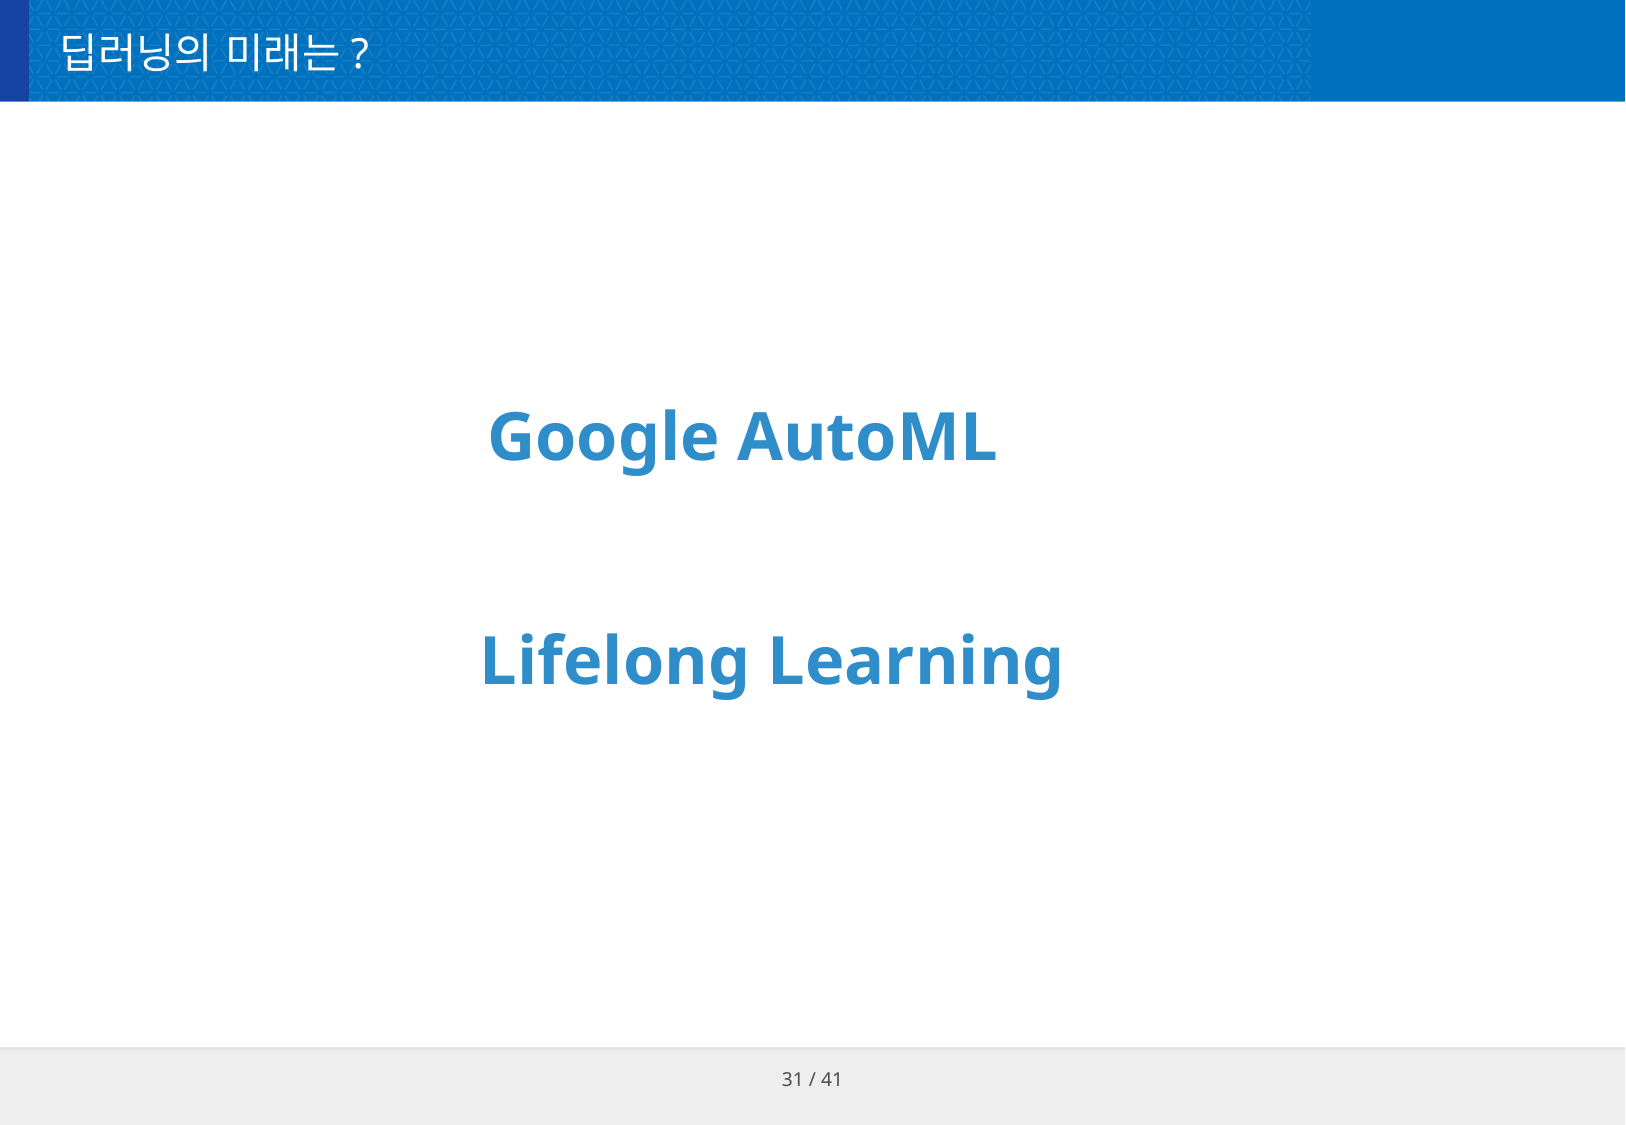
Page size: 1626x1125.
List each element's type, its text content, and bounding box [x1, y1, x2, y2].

picture [0, 0, 1626, 1125]
title 딥러닝의 미래는? [44, 19, 943, 81]
text_box Lifelong Learning [464, 610, 1081, 706]
text_box Google AutoML [472, 385, 1014, 482]
